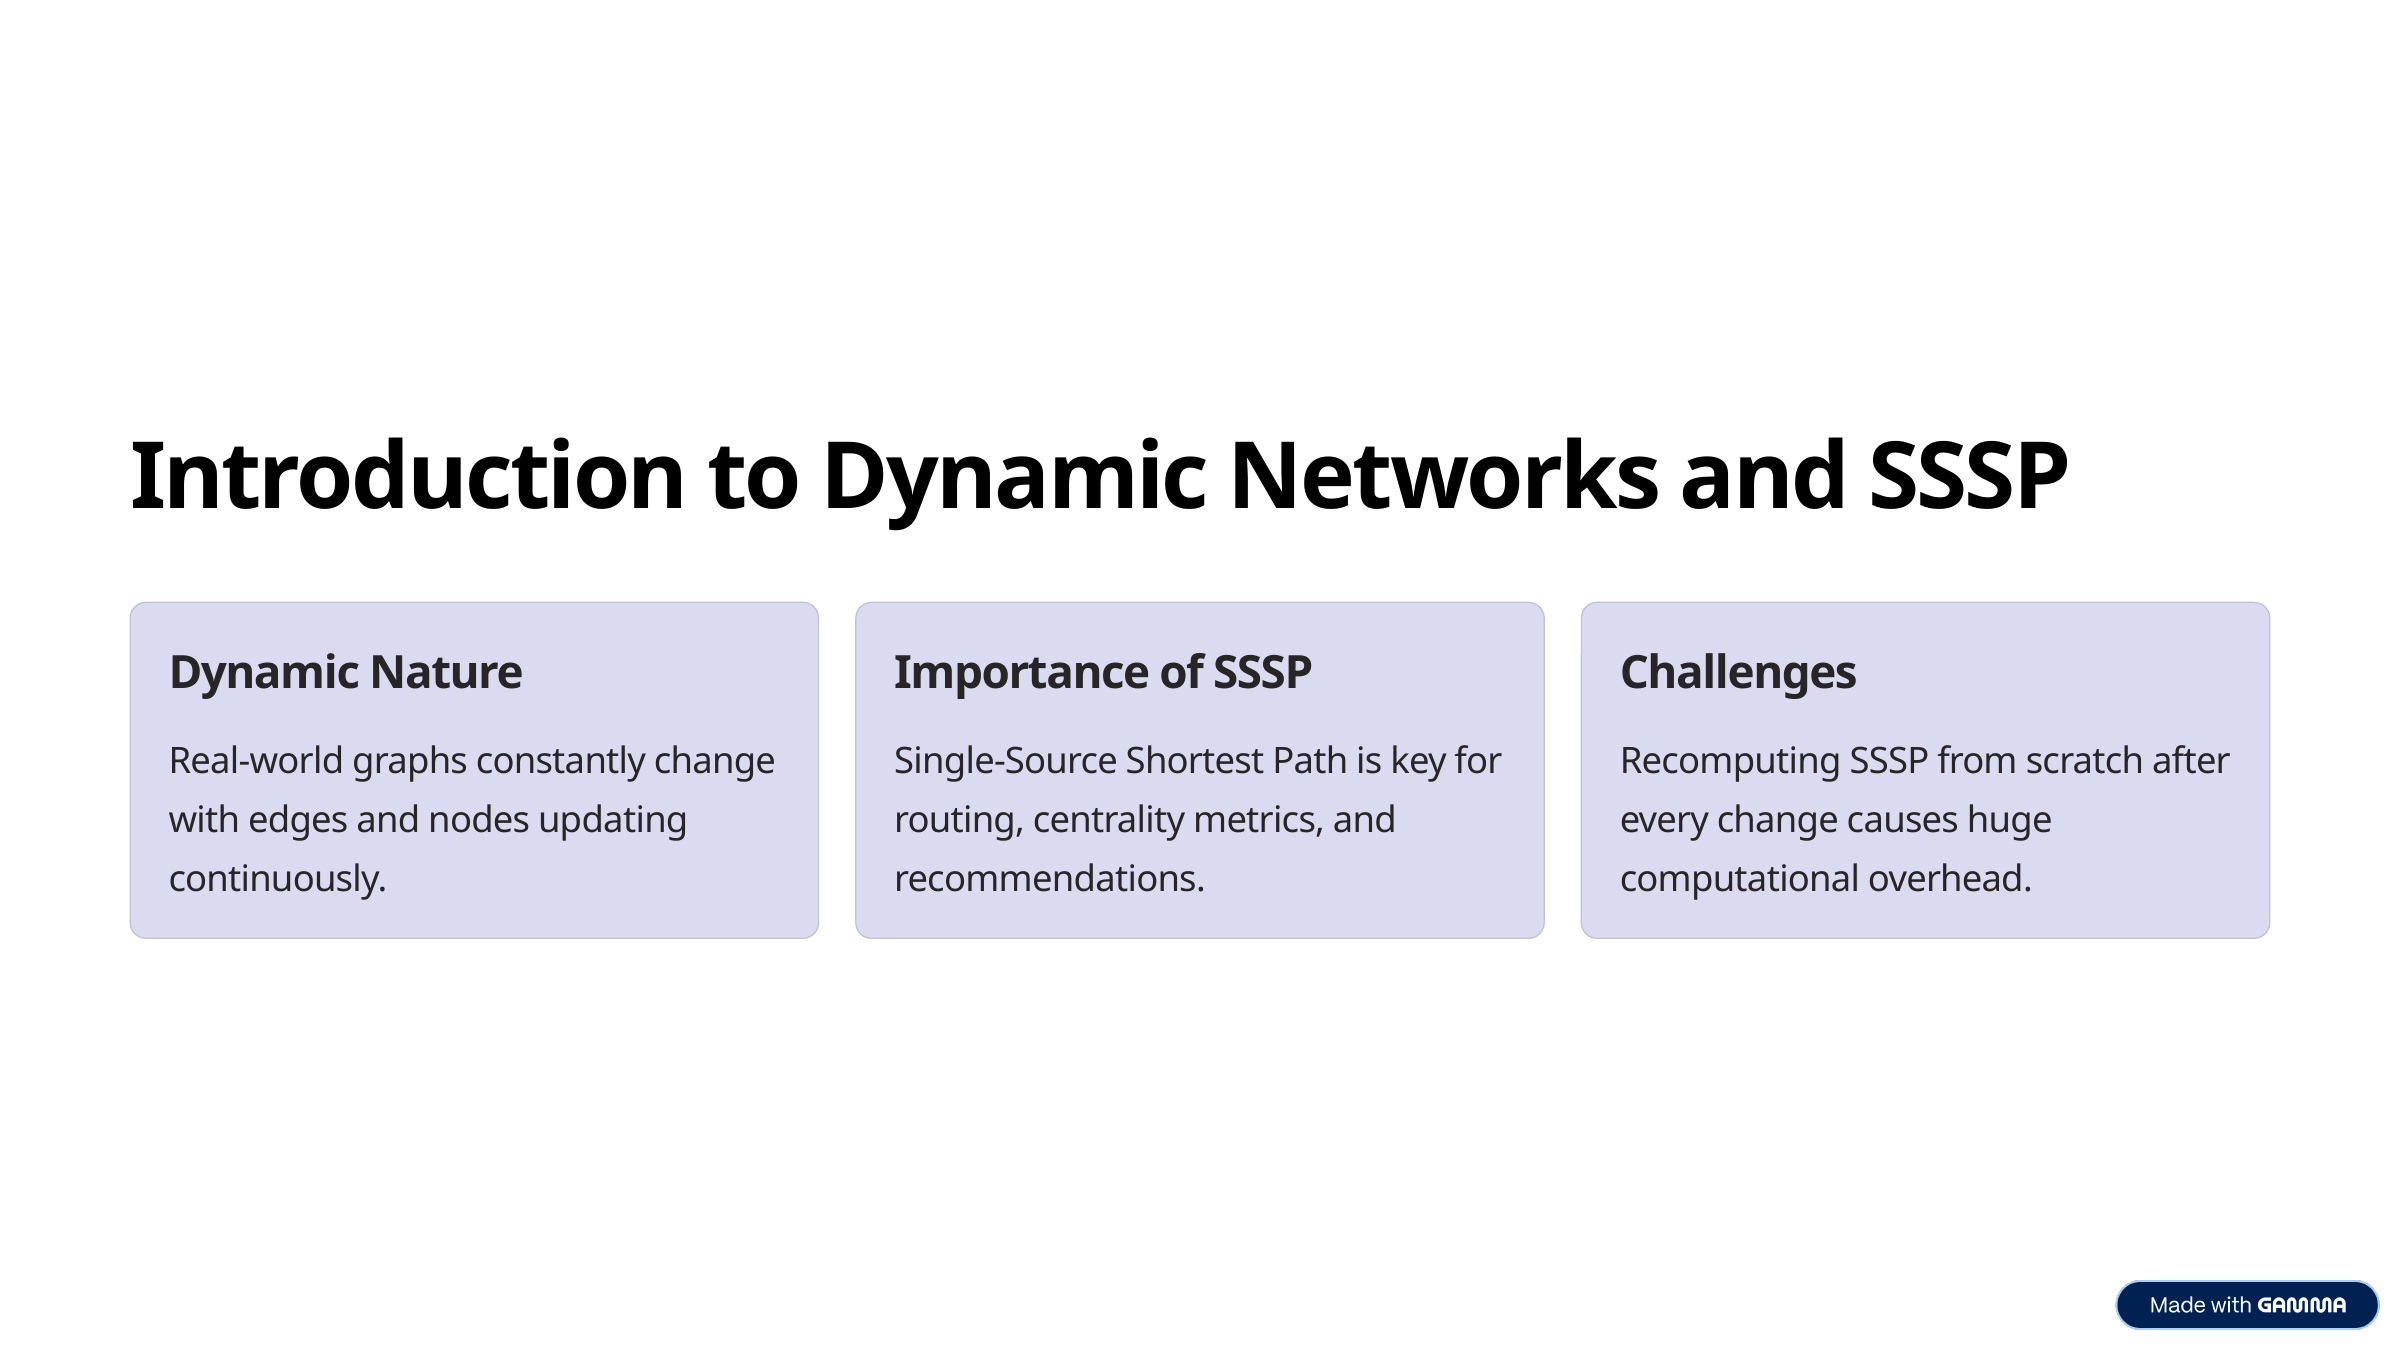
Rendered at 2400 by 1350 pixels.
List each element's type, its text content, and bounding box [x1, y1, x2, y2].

text_box Importance of SSSP [894, 640, 1360, 699]
text_box [855, 602, 1545, 939]
text_box [130, 602, 819, 939]
text_box Introduction to Dynamic Networks and SSSP [130, 411, 2029, 528]
picture [2106, 1271, 2389, 1339]
text_box Challenges [1619, 640, 2085, 699]
text_box Recomputing SSSP from scratch after every change causes huge computational overhead. [1619, 721, 2232, 900]
text_box [1581, 602, 2270, 939]
text_box Dynamic Nature [168, 640, 634, 699]
text_box Real-world graphs constantly change with edges and nodes updating continuously. [168, 721, 781, 900]
text_box Single-Source Shortest Path is key for routing, centrality metrics, and recommendations. [894, 721, 1506, 900]
